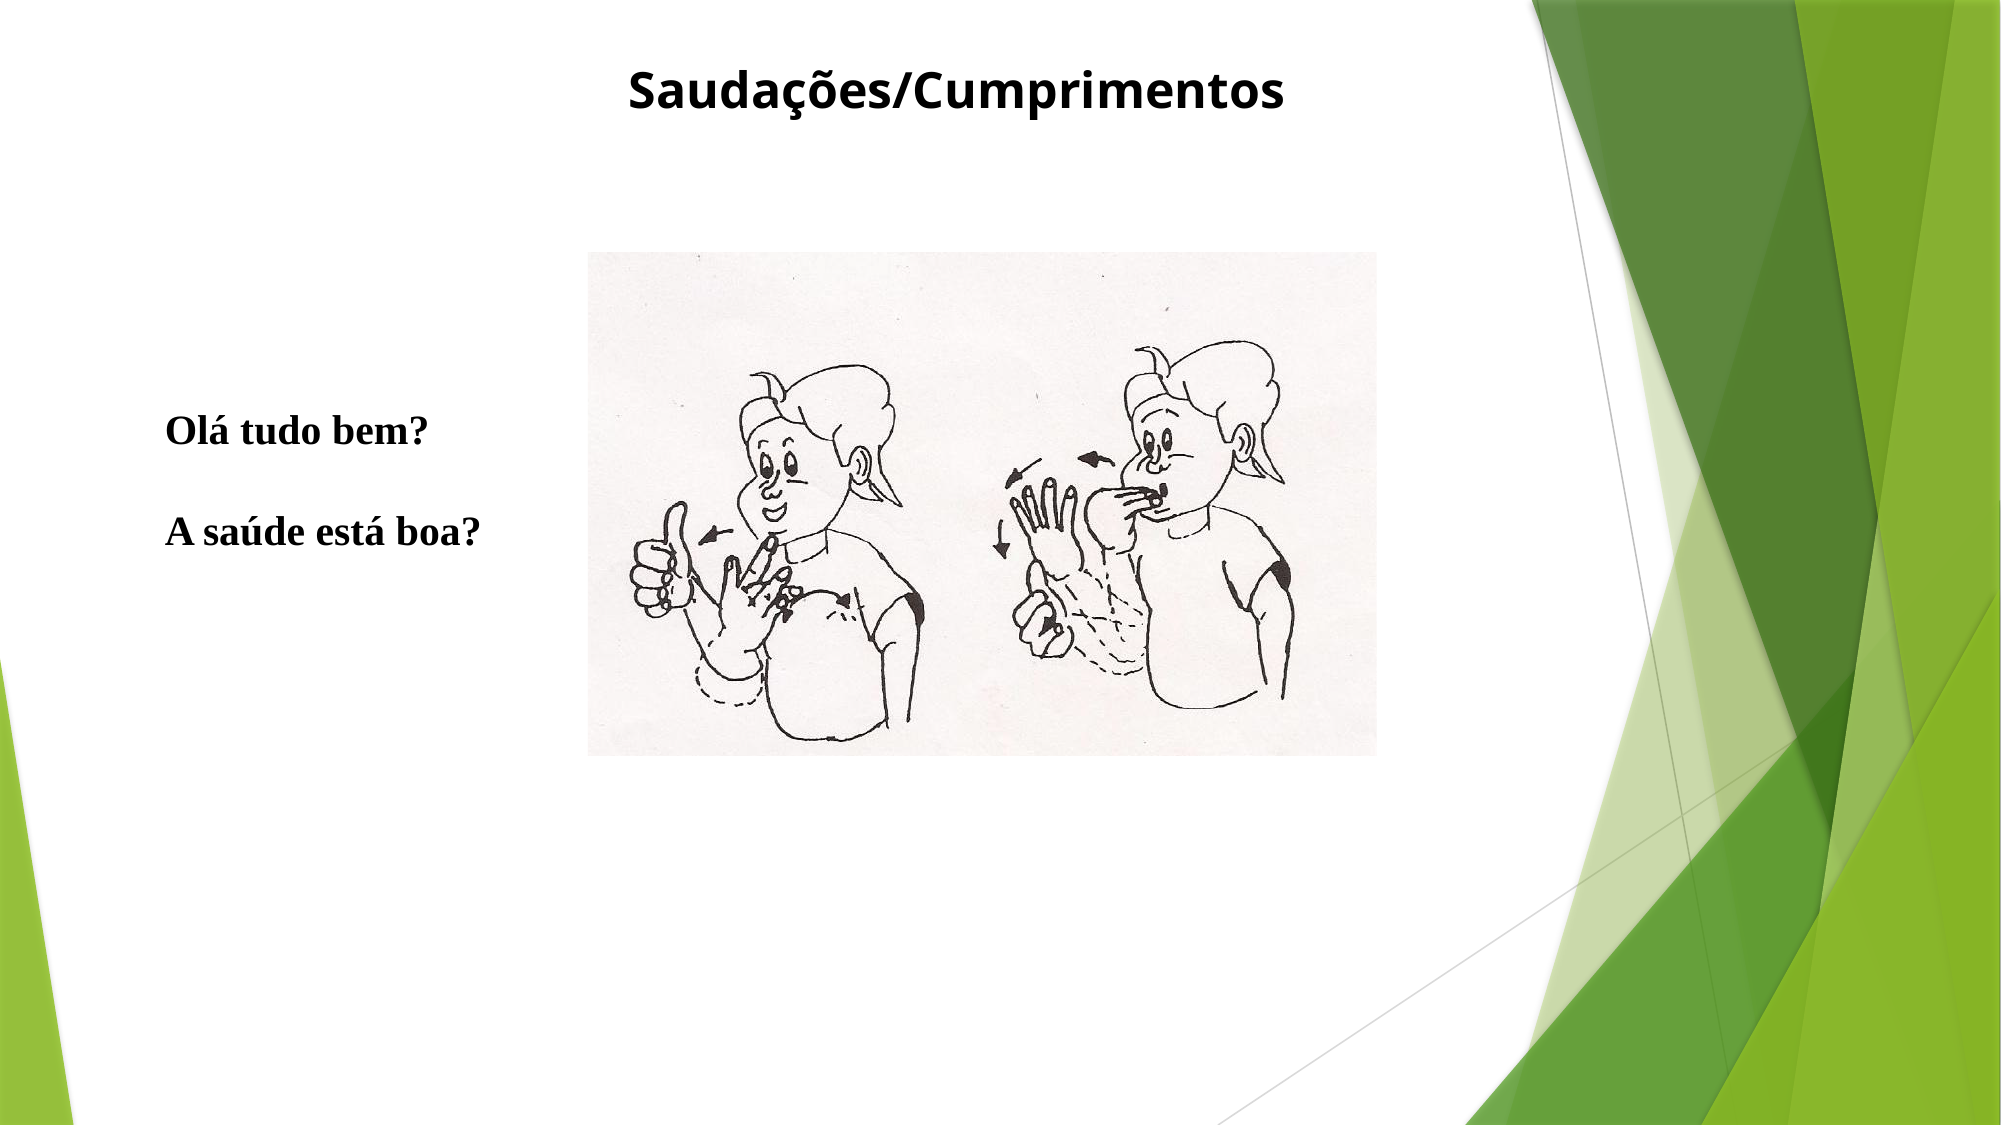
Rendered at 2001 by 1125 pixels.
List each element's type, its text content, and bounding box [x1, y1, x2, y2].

text_box Saudações/Cumprimentos [614, 51, 1311, 126]
text_box Olá tudo bem? A saúde está boa? [149, 395, 531, 561]
picture [587, 251, 1378, 756]
